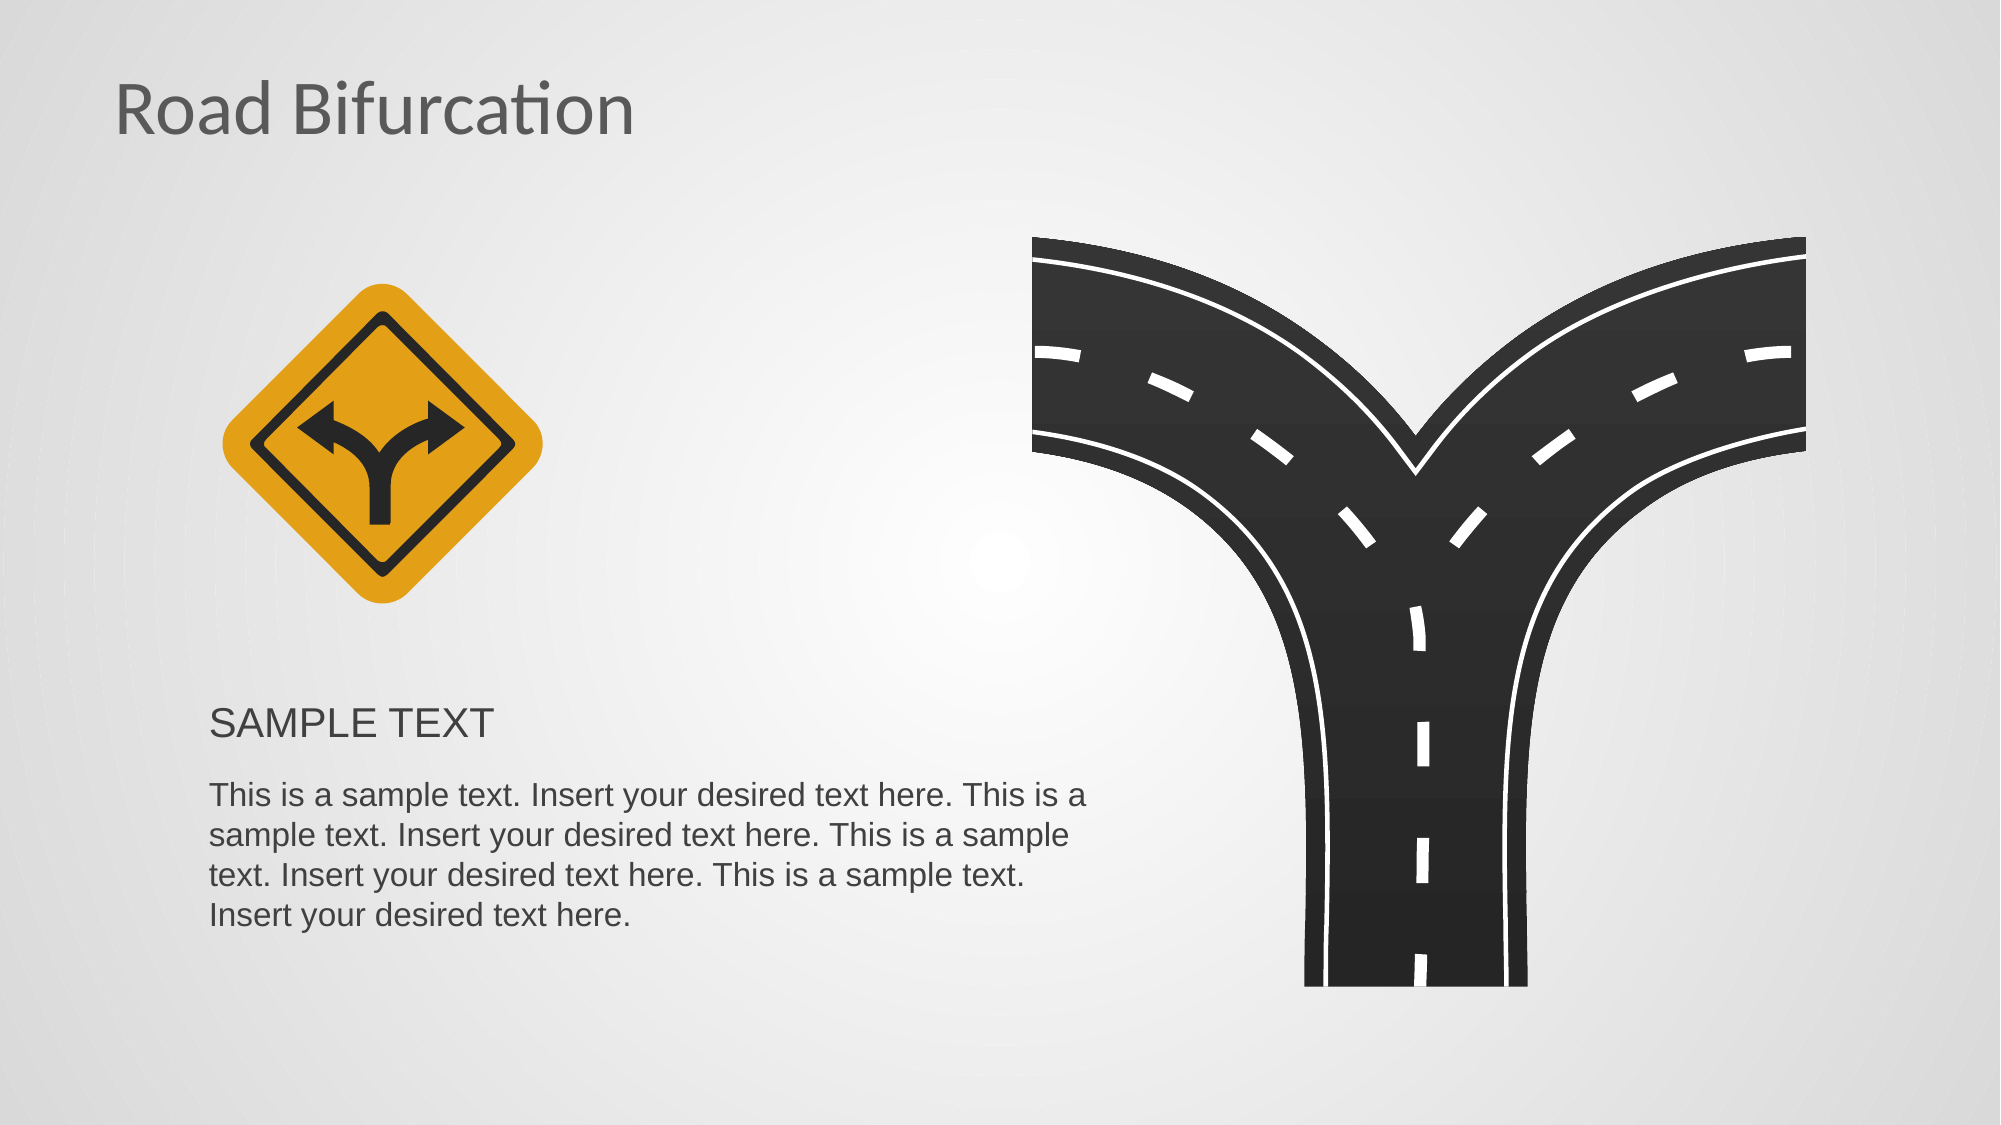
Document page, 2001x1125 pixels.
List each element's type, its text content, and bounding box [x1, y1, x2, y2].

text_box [193, 236, 1806, 987]
title Road Bifurcation [99, 45, 1900, 163]
